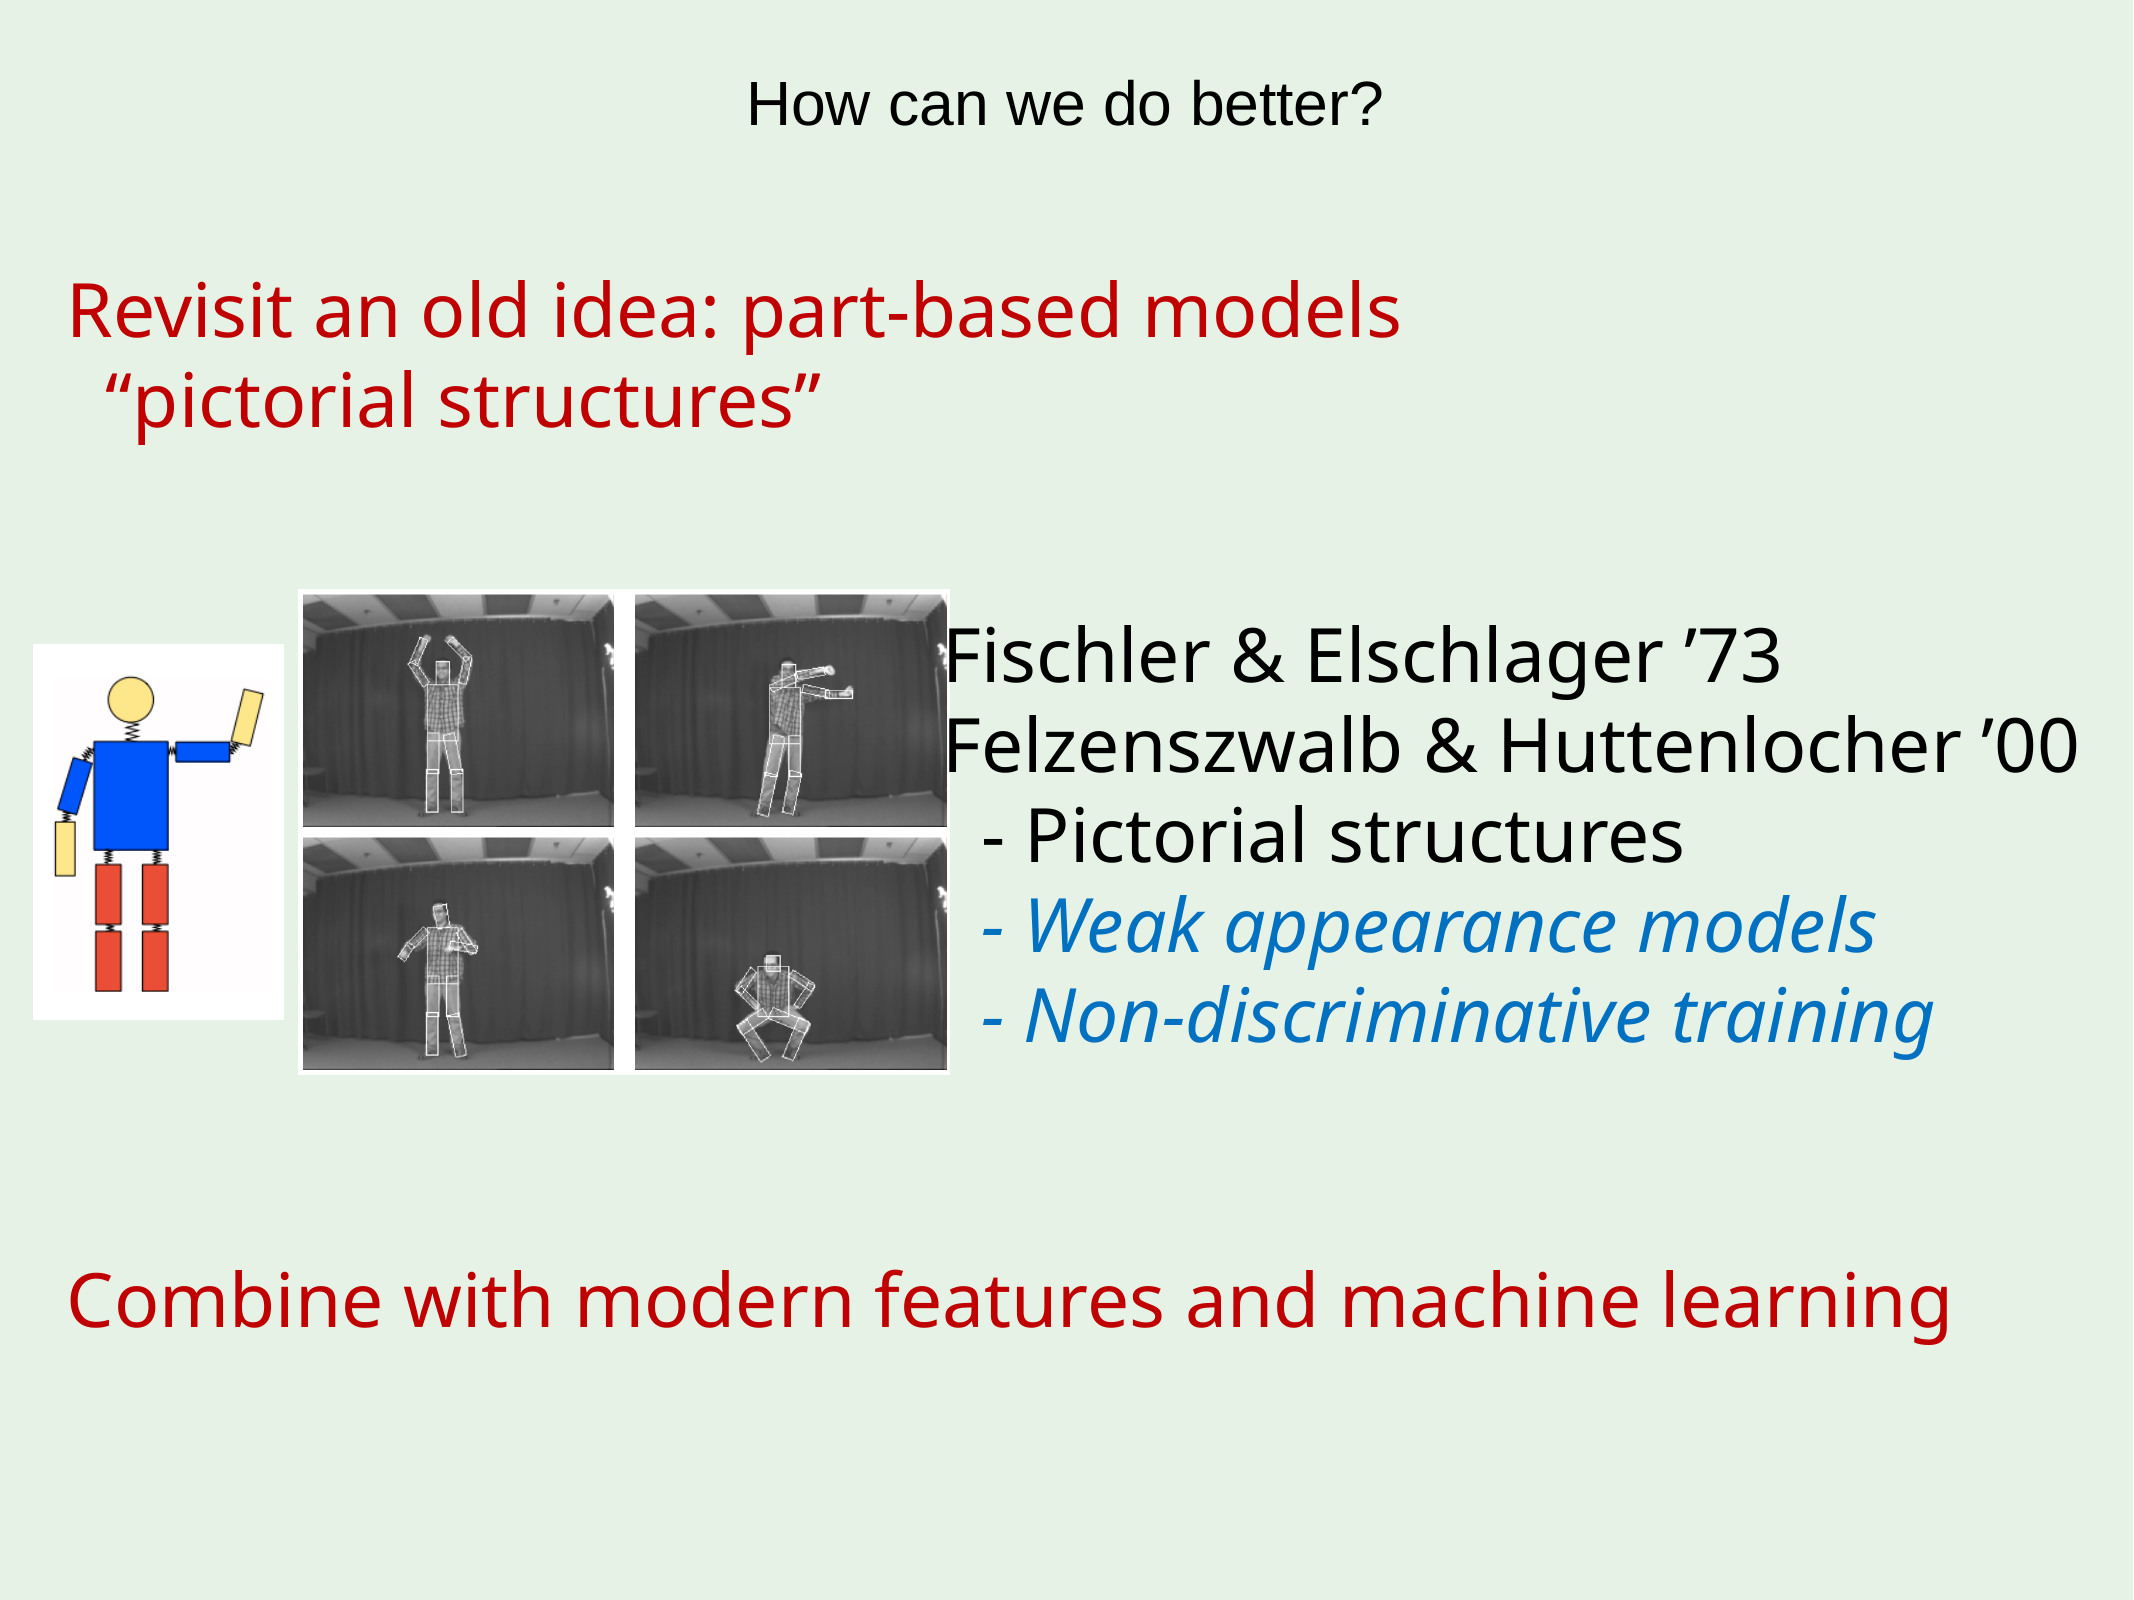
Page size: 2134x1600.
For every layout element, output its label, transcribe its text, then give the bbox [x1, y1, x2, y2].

text_box Revisit an old idea: part-based models “pictorial structures” Combine with modern features and machine learning [60, 1058, 1961, 1349]
text_box How can we do better? [739, 56, 1392, 144]
text_box Revisit an old idea: part-based models “pictorial structures” Combine with modern features and machine learning [60, 256, 1961, 607]
text_box Fischler & Elschlager ’73 Felzenszwalb & Huttenlocher ’00 - Pictorial structures - Weak appearance models - Non-discriminative training [957, 607, 2082, 1058]
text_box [33, 589, 950, 1076]
